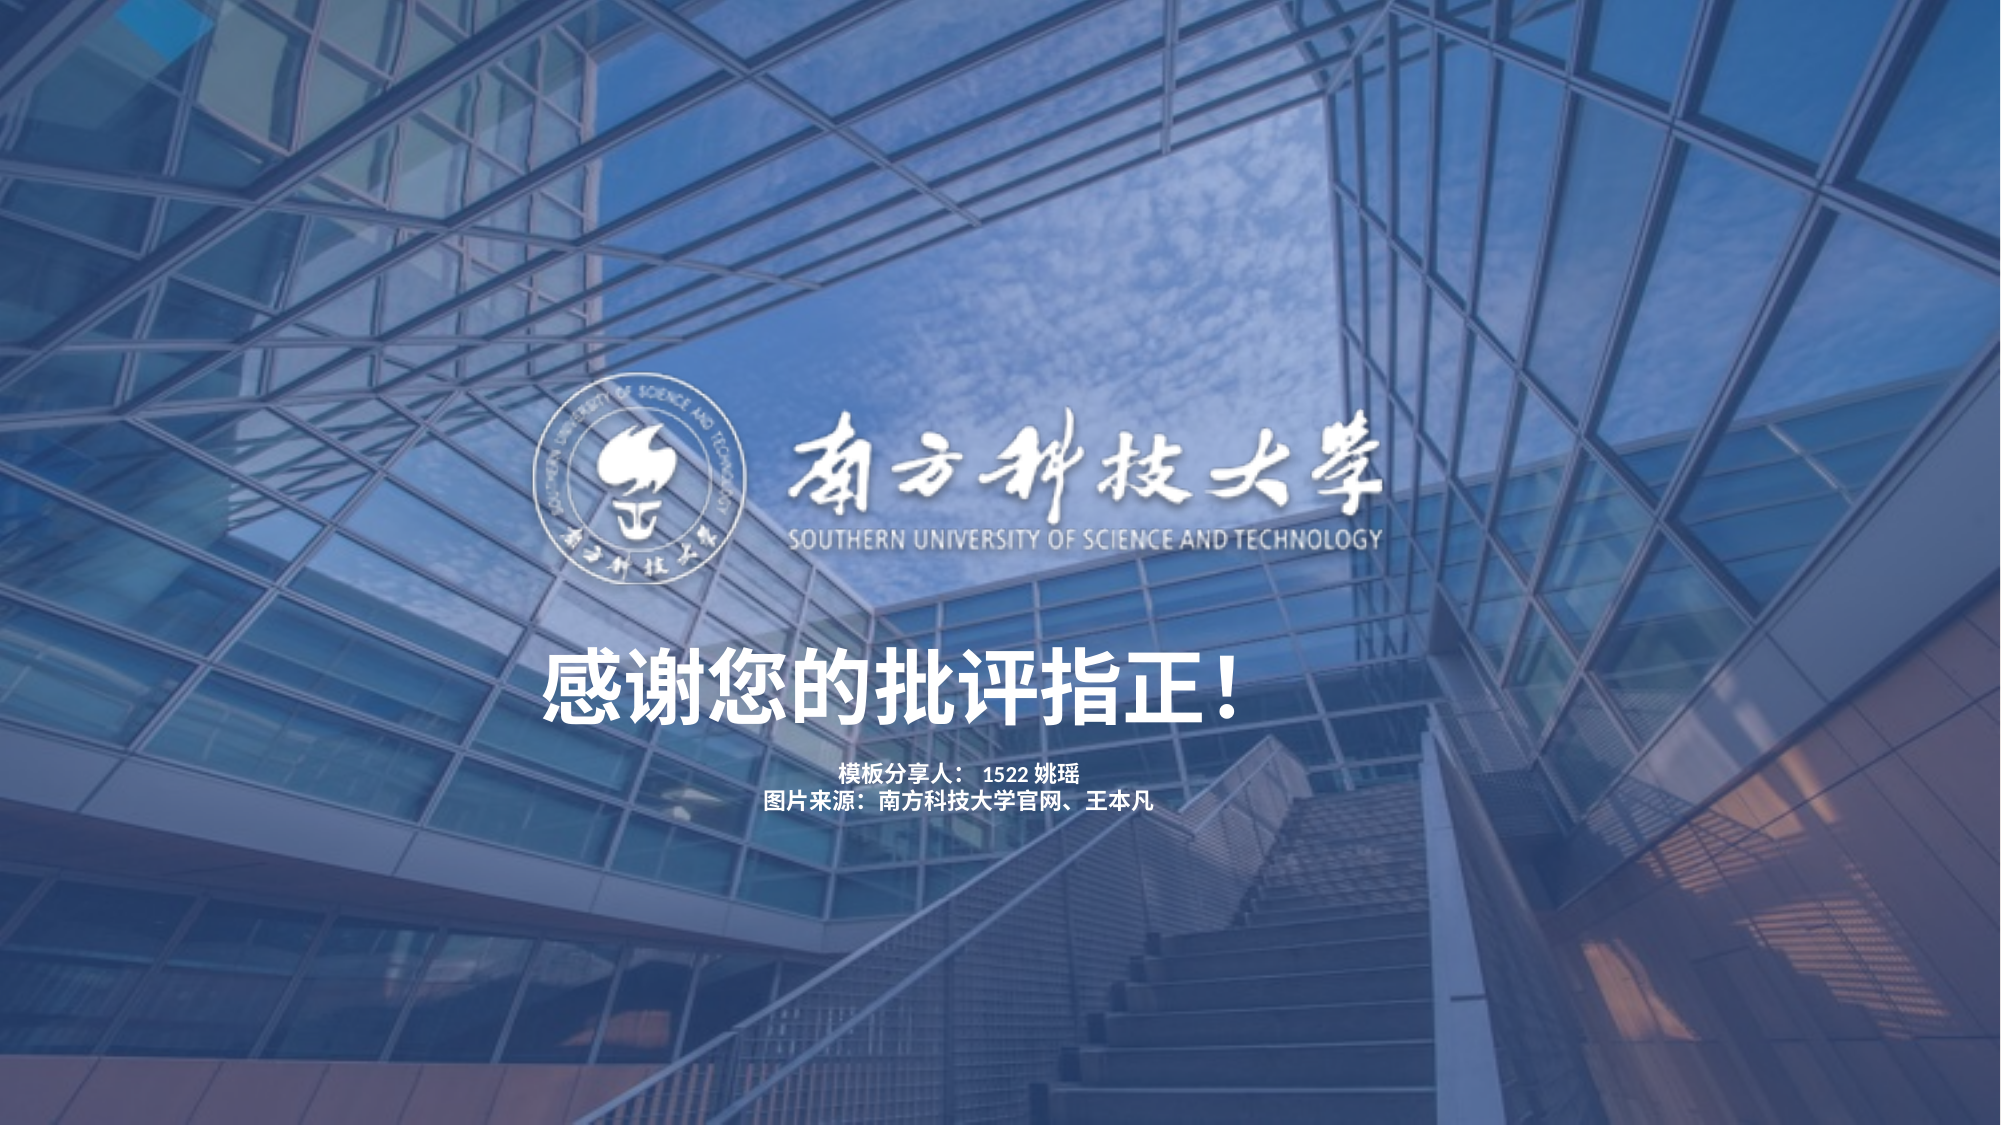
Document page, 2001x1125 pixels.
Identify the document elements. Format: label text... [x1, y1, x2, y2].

text_box 感谢您的批评指正！ [525, 627, 1448, 743]
picture [525, 370, 1676, 599]
text_box 模板分享人：1522姚瑶 图片来源：南方科技大学官网、王本凡 [743, 751, 1176, 822]
